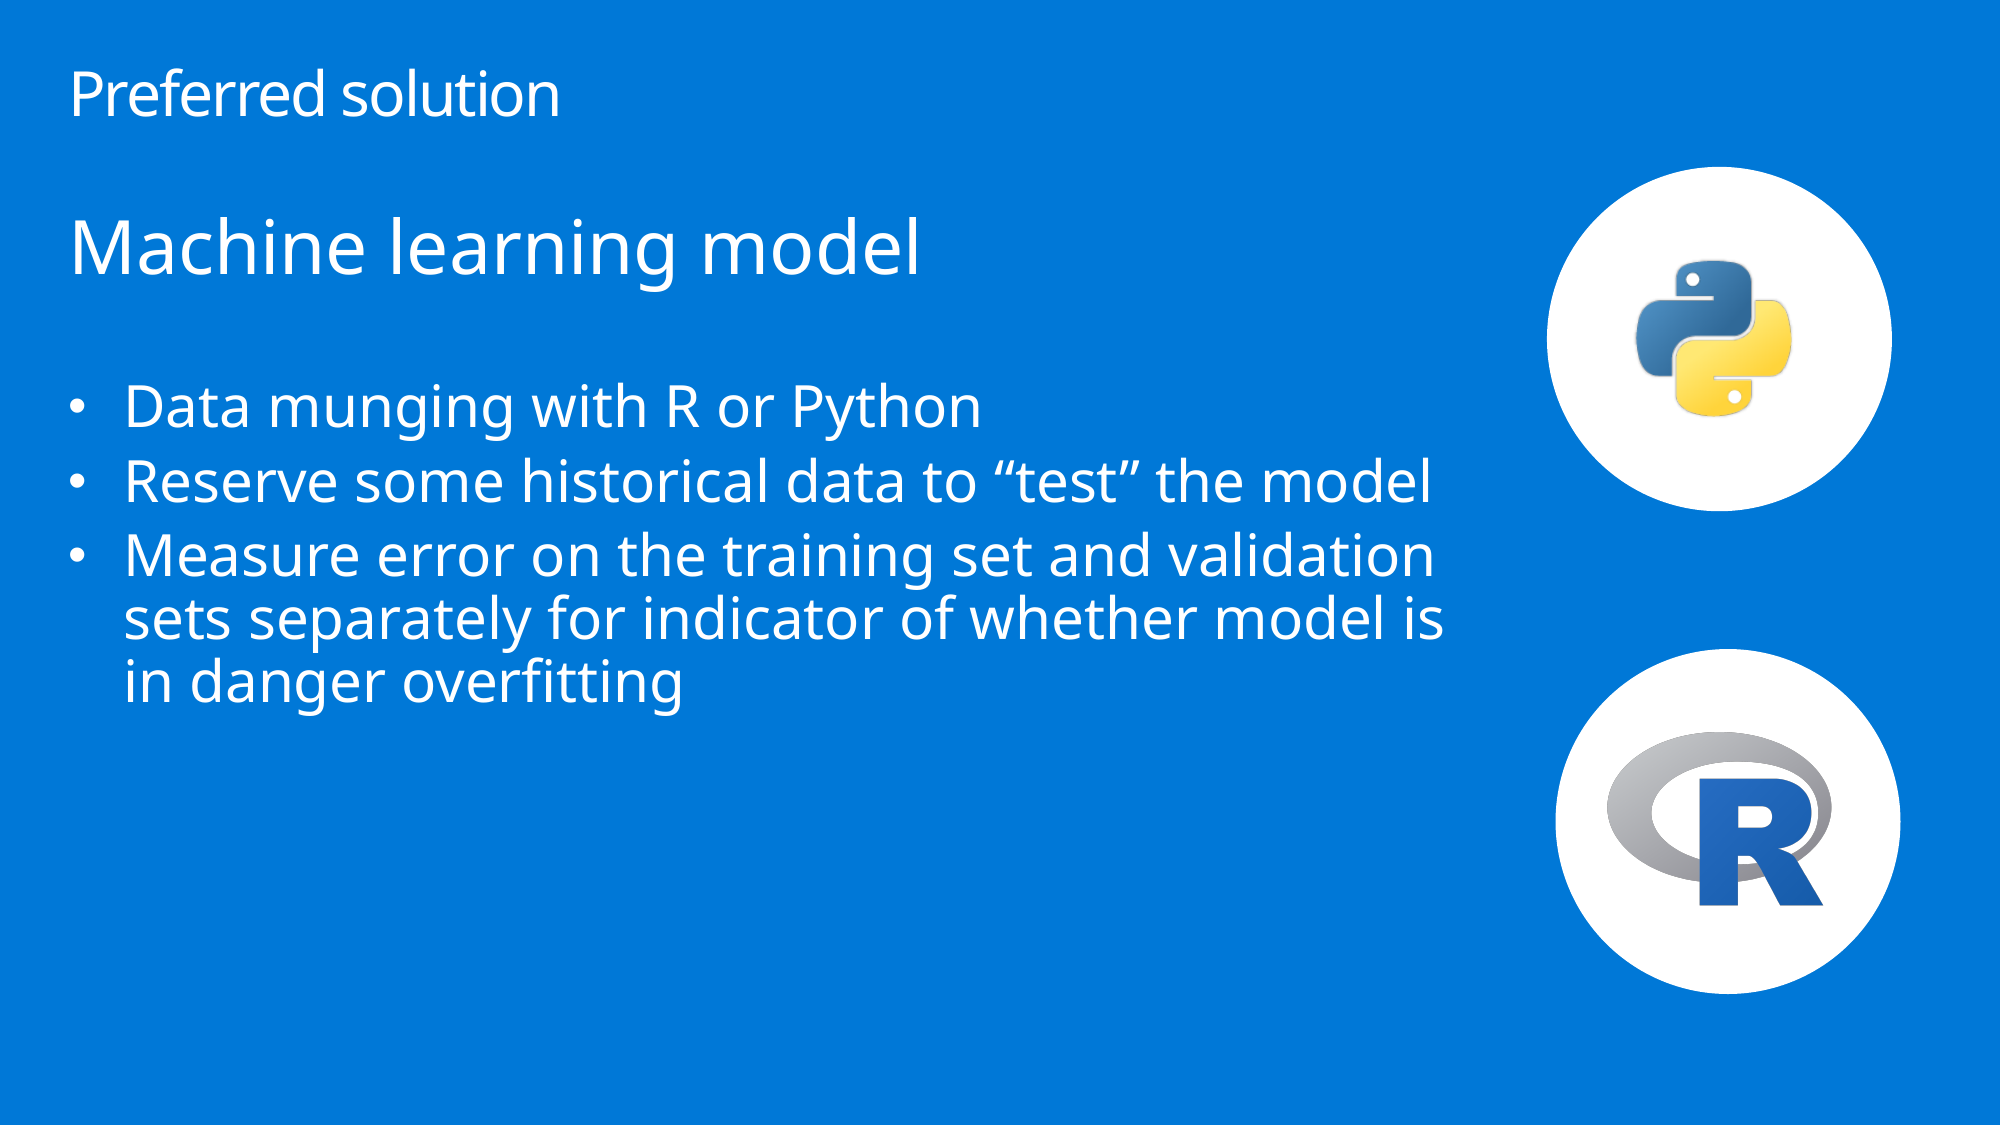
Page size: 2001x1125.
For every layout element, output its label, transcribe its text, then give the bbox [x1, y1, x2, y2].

list Machine learning model Data munging with R or Python Reserve some historical data to “test” the model Measure error on the training set and validation sets separately for indicator of whether model is in danger overfitting [44, 195, 1522, 1091]
title Preferred solution [44, 47, 1957, 196]
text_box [1546, 166, 1901, 995]
